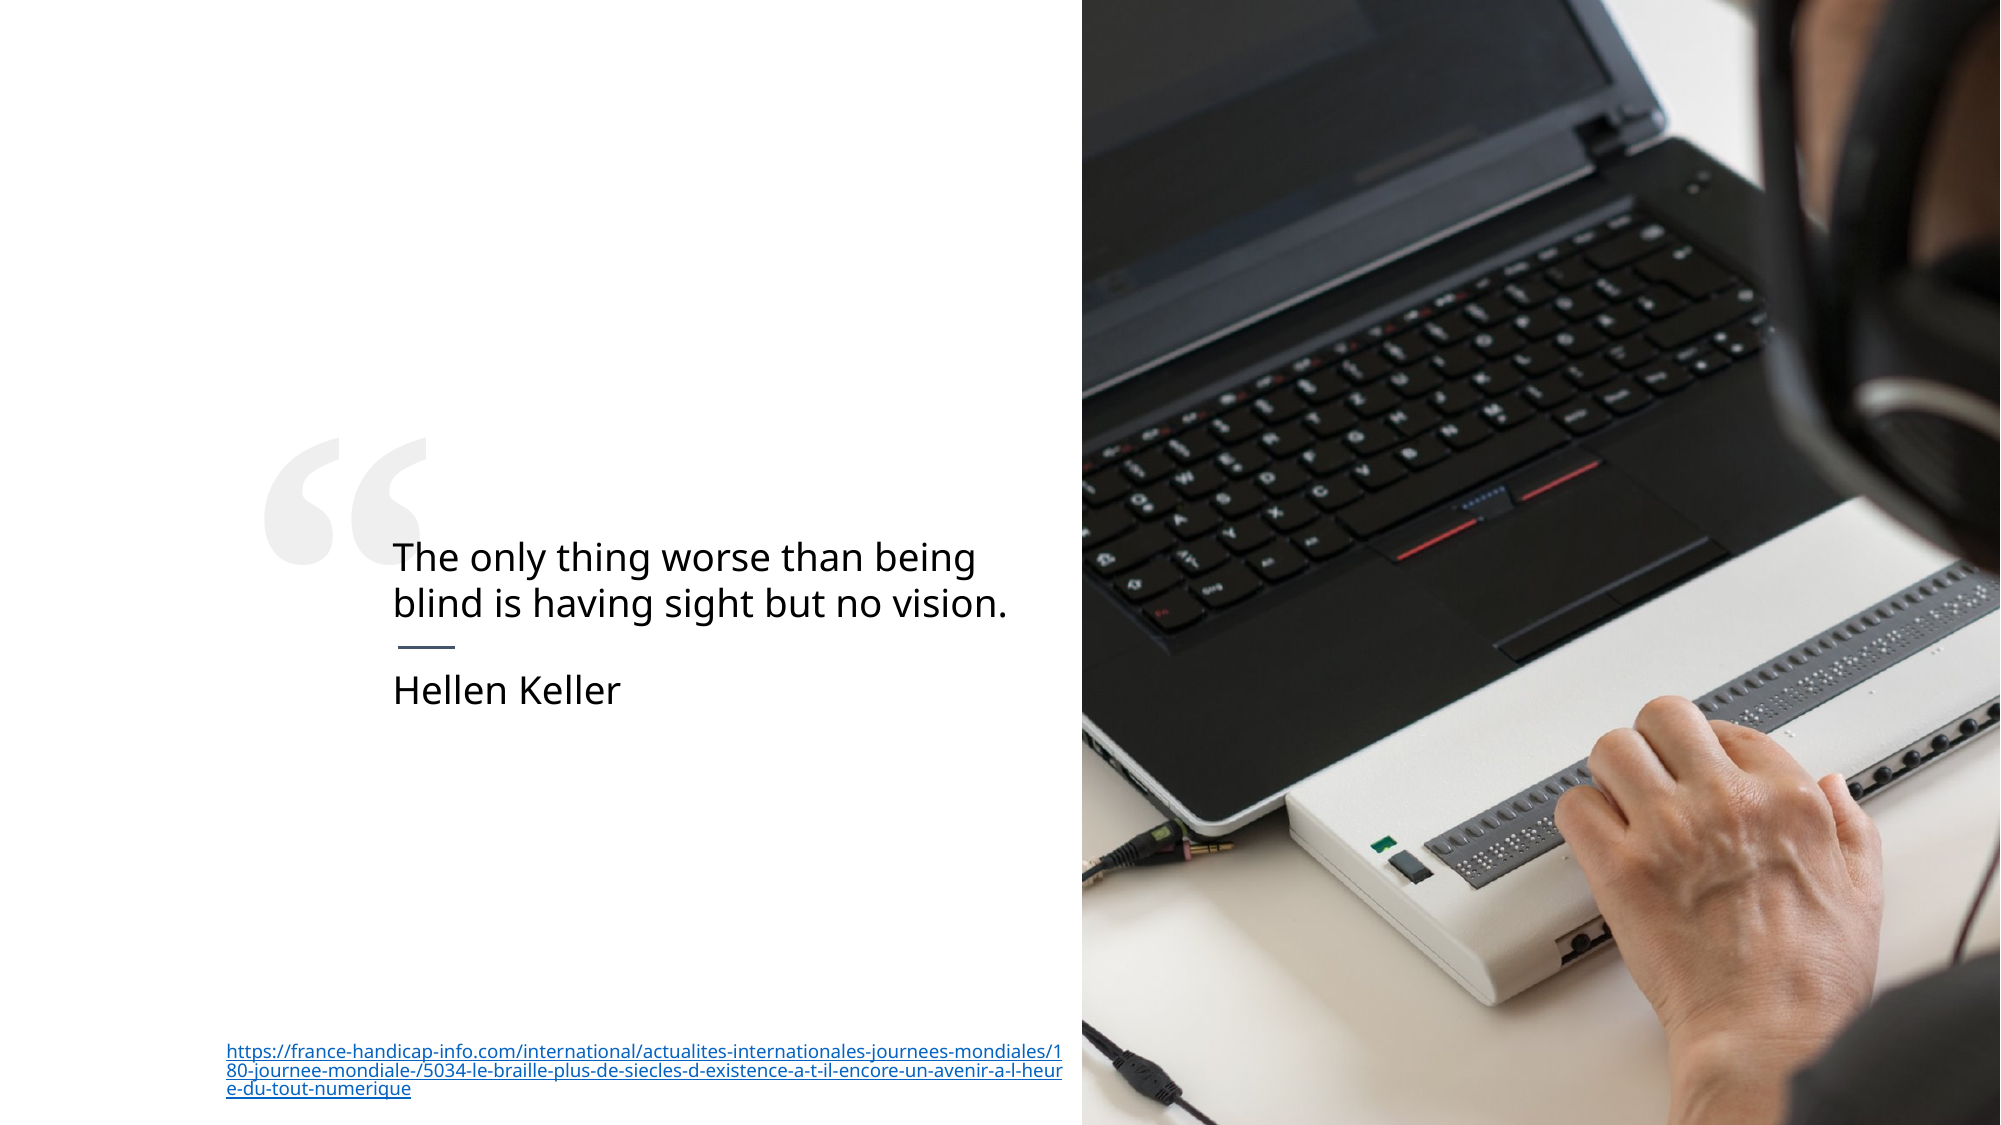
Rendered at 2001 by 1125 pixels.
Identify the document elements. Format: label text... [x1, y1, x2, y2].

subtitle The only thing worse than being blind is having sight but no vision. [372, 374, 1074, 645]
picture [1081, 0, 2000, 1125]
text_box https://france-handicap-info.com/international/actualites-internationales-journees-mondiales/180-journee-mondiale-/5034-le-braille-plus-de-siecles-d-existence-a-t-il-encore-un-avenir-a-l-heure-du-tout-numerique [211, 1032, 1078, 1103]
subtitle Hellen Keller [372, 645, 1081, 820]
